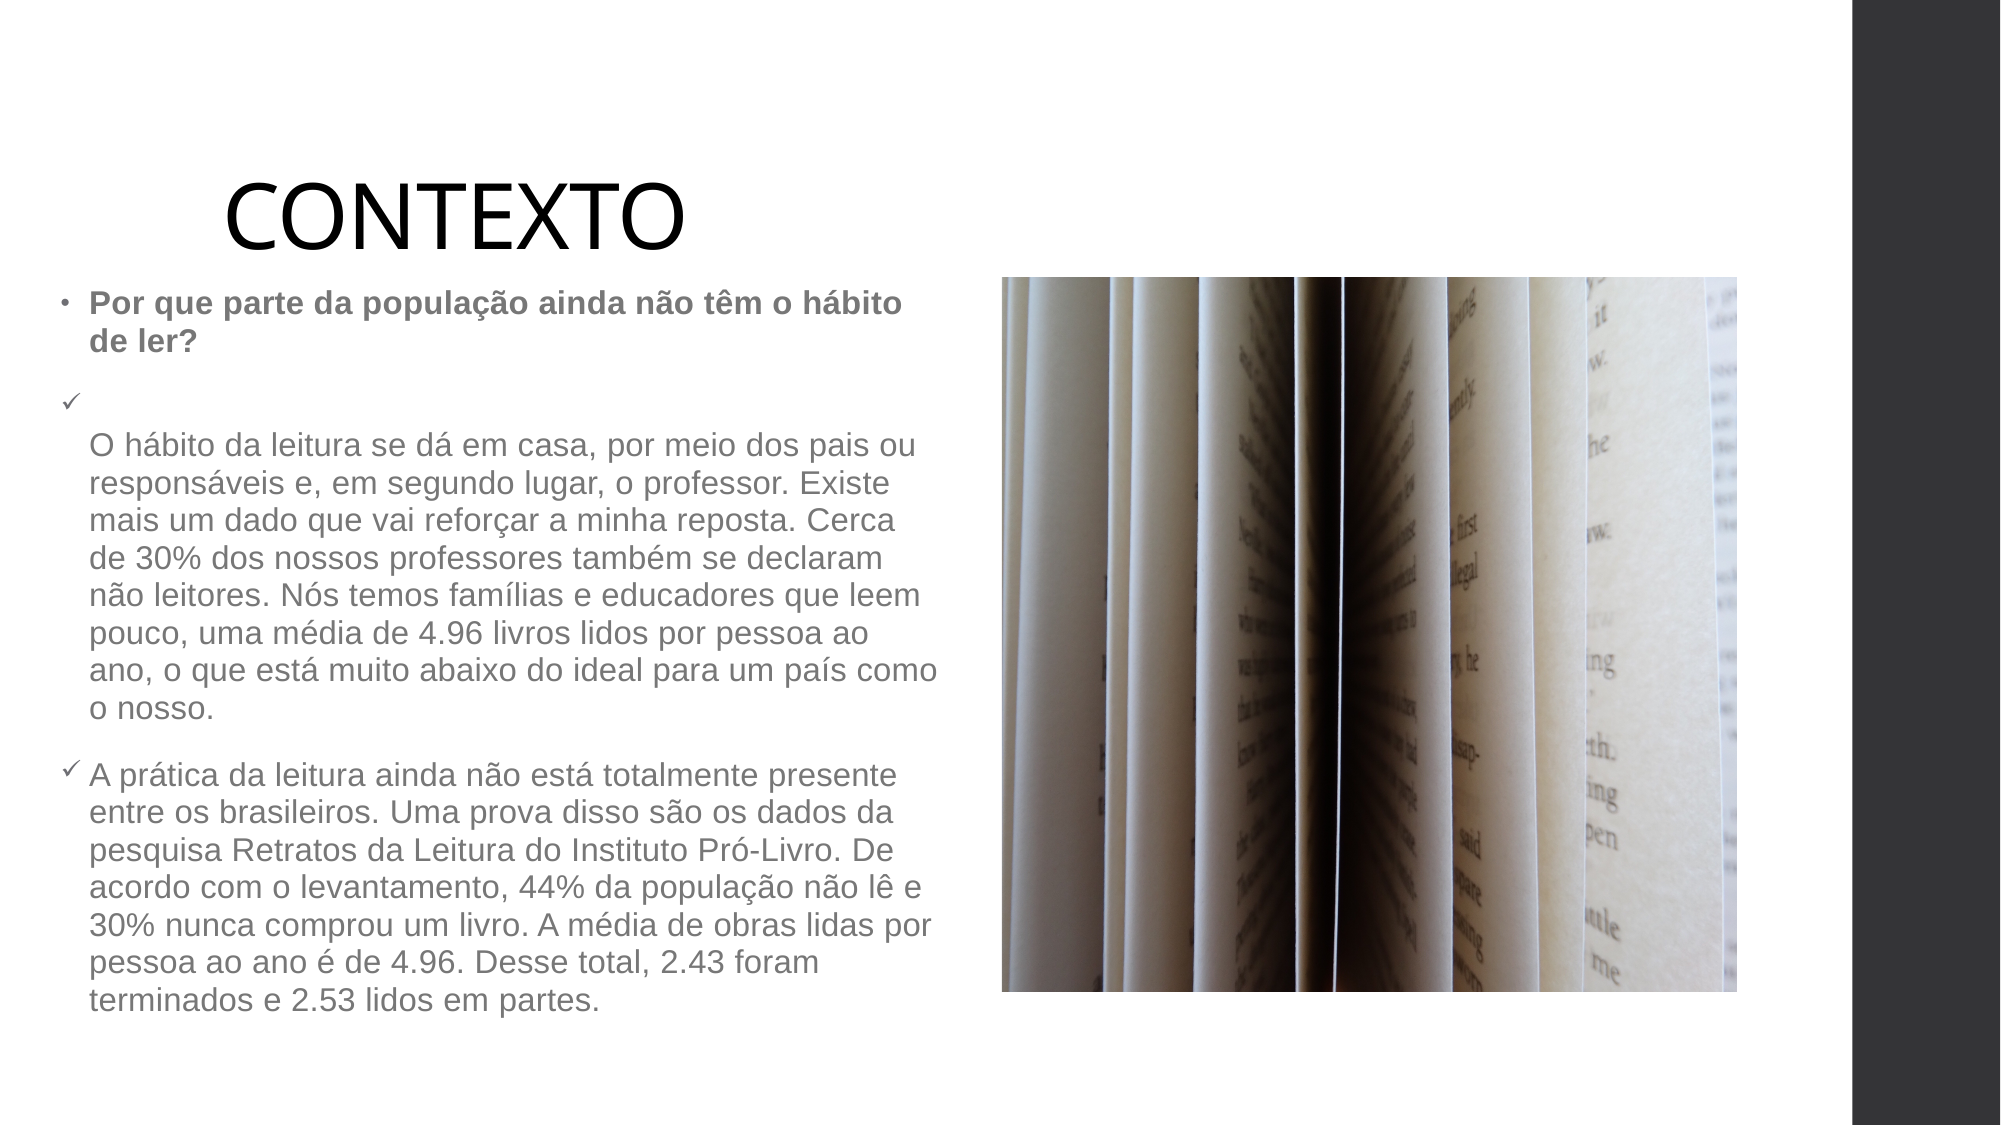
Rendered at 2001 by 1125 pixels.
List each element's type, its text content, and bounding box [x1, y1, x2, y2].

list Por que parte da população ainda não têm o hábito de ler? O hábito da leitura se dá em casa, por meio dos pais ou responsáveis e, em segundo lugar, o professor. Existe mais um dado que vai reforçar a minha reposta. Cerca de 30% dos nossos professores também se declaram não leitores. Nós temos famílias e educadores que leem pouco, uma média de 4.96 livros lidos por pessoa ao ano, o que está muito abaixo do ideal para um país como o nosso. A prática da leitura ainda não está totalmente presente entre os brasileiros. Uma prova disso são os dados da pesquisa Retratos da Leitura do Instituto Pró-Livro. De acordo com o levantamento, 44% da população não lê e 30% nunca comprou um livro. A média de obras lidas por pessoa ao ano é de 4.96. Desse total, 2.43 foram terminados e 2.53 lidos em partes. [45, 277, 957, 1034]
title CONTEXTO [206, 60, 1797, 278]
picture [1001, 277, 1738, 992]
